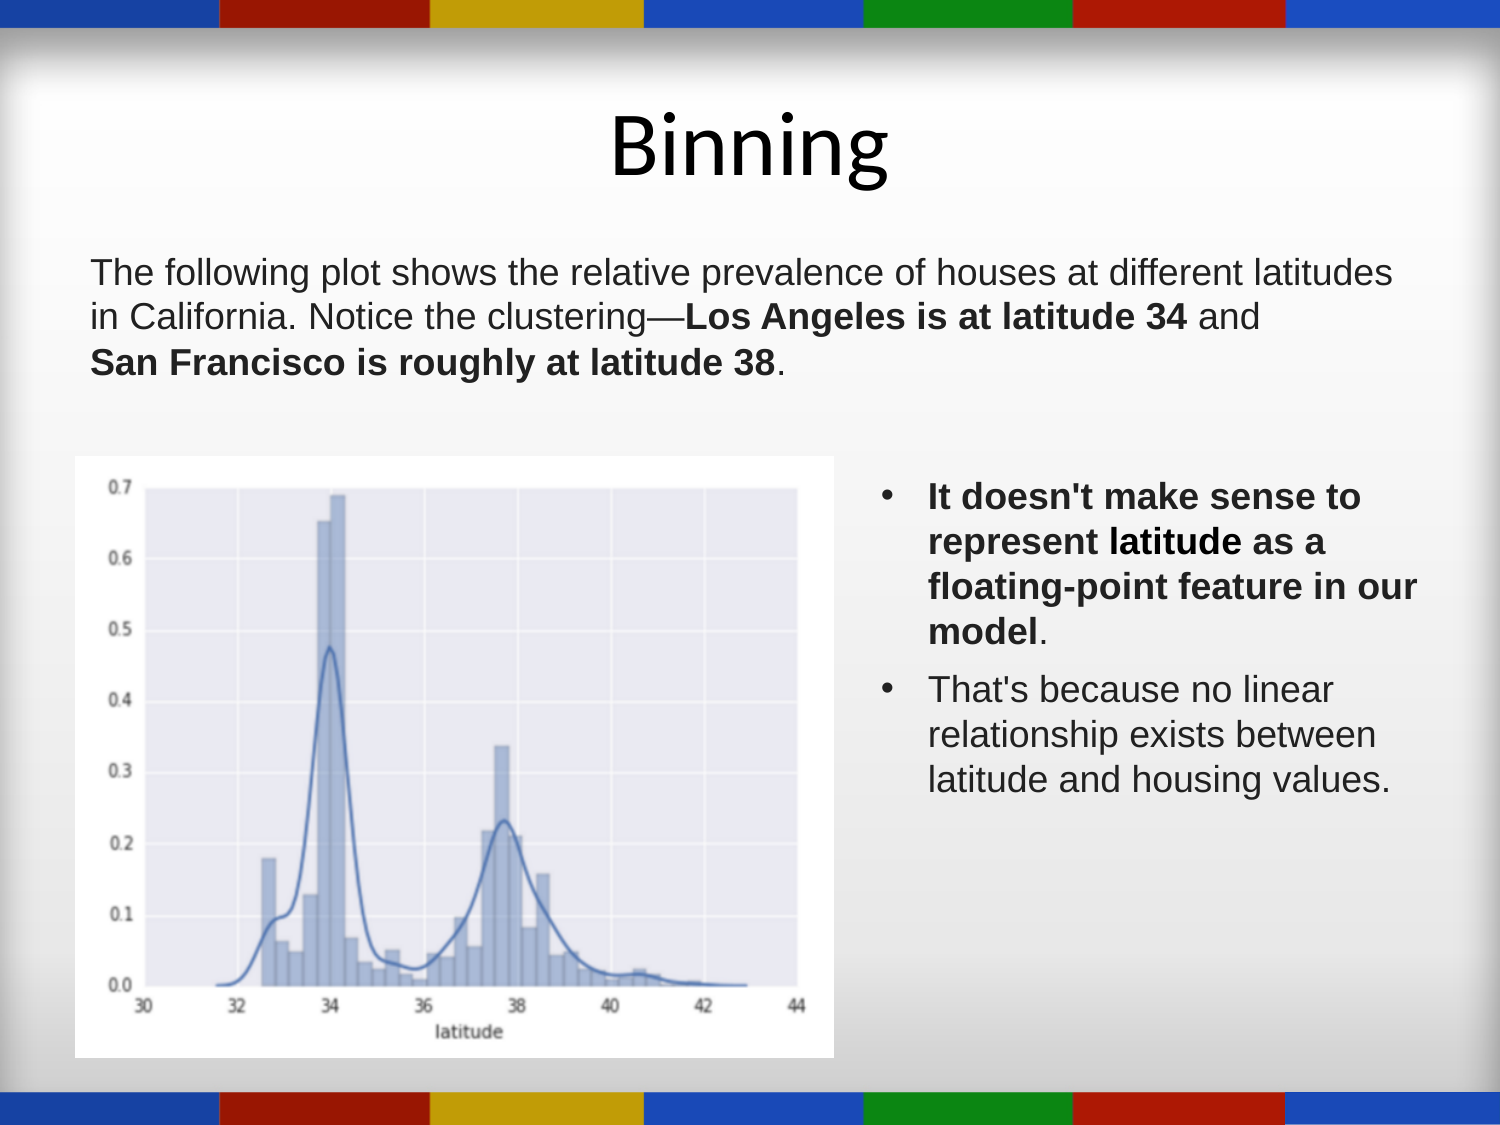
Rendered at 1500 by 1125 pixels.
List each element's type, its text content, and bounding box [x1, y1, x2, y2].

title Binning [75, 45, 1425, 232]
picture [0, 0, 1500, 1125]
list The following plot shows the relative prevalence of houses at different latitudes in California. Notice the clustering—Los Angeles is at latitude 34 and San Francisco is roughly at latitude 38. [75, 232, 1425, 976]
text_box It doesn't make sense to represent latitude as a floating-point feature in our model. That's because no linear relationship exists between latitude and housing values. [865, 456, 1484, 1057]
